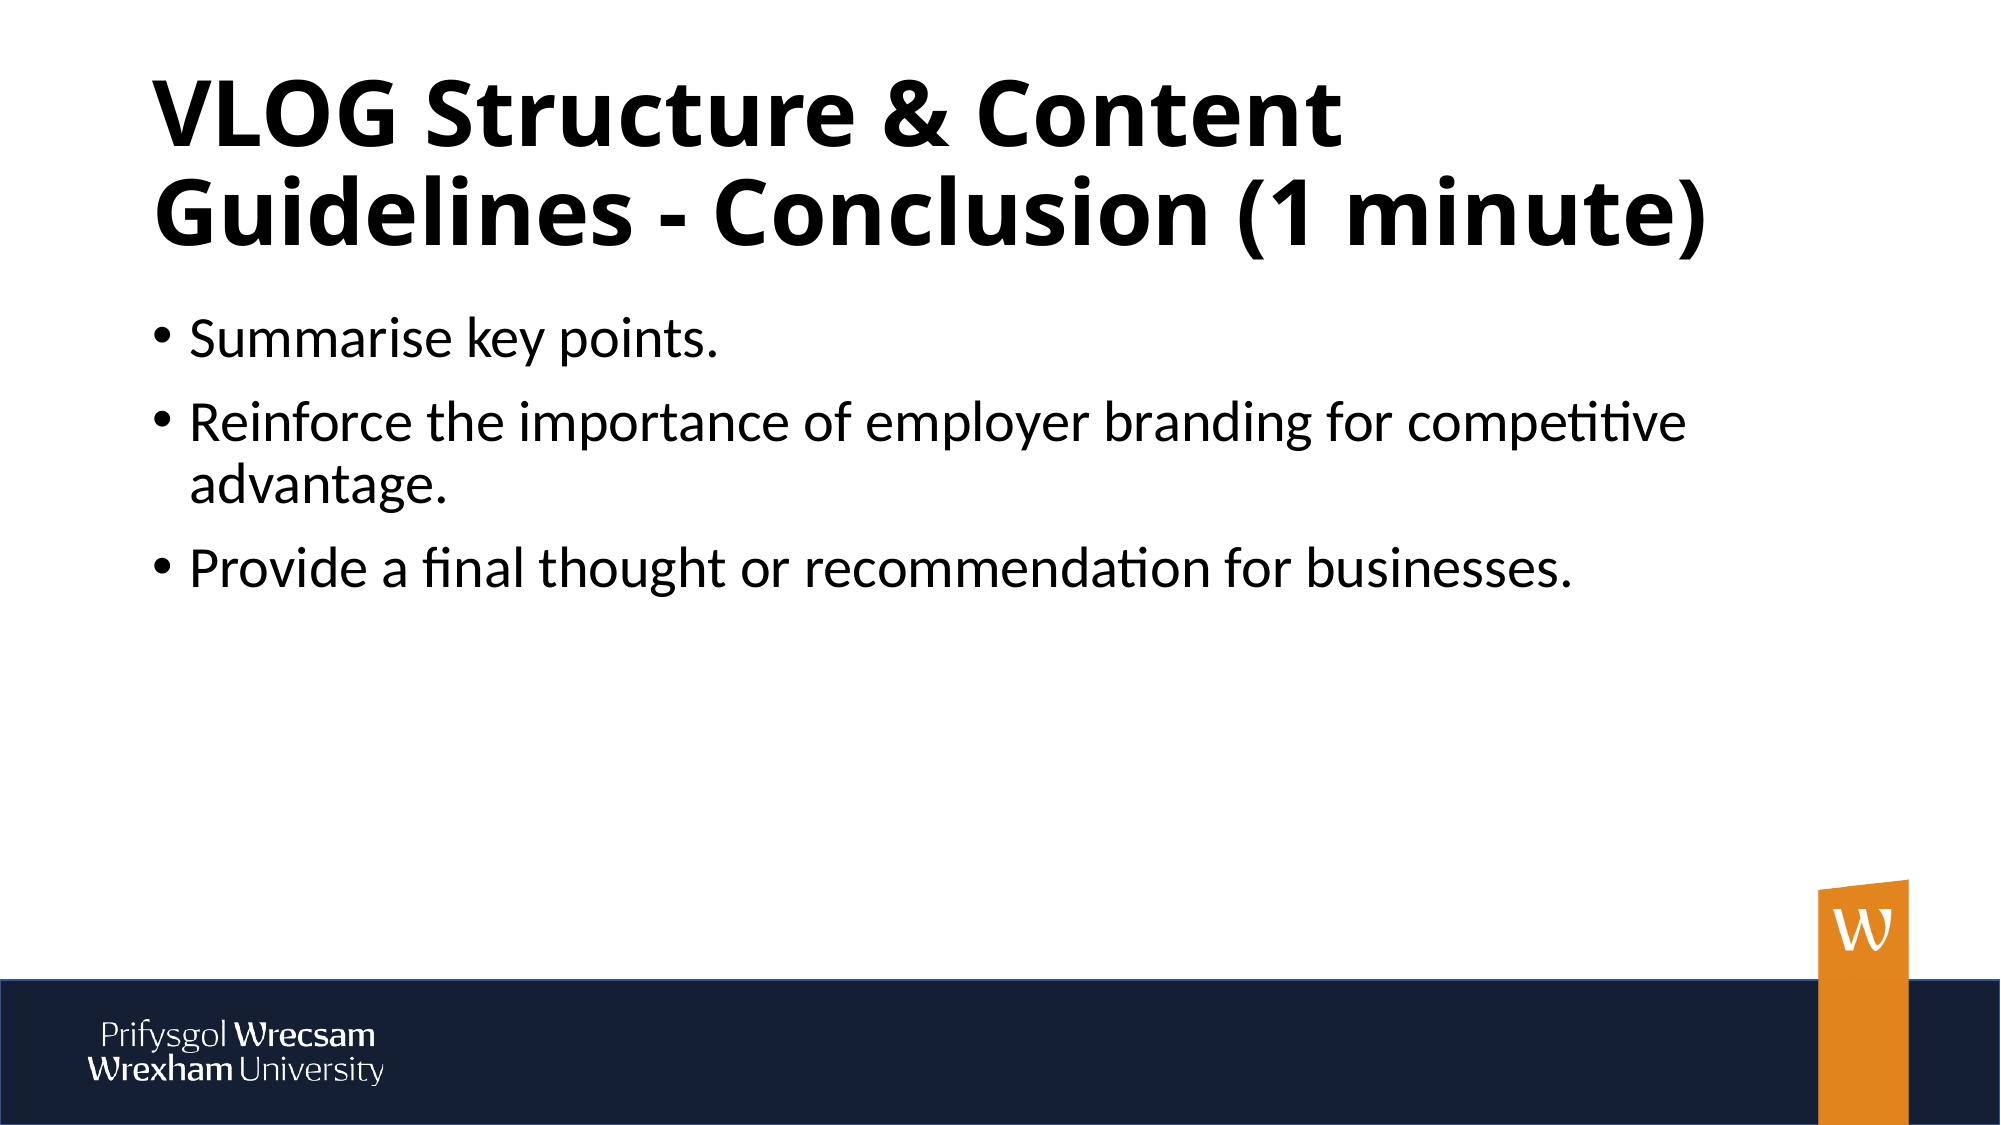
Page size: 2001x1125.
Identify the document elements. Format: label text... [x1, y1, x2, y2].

text_box [0, 979, 1818, 1125]
list Summarise key points. Reinforce the importance of employer branding for competitive advantage. Provide a final thought or recommendation for businesses. [137, 299, 1863, 1014]
picture [1818, 879, 1909, 1125]
title VLOG Structure & Content Guidelines - Conclusion (1 minute) [137, 59, 1863, 278]
text_box [1909, 979, 2000, 1125]
picture [87, 1019, 384, 1086]
